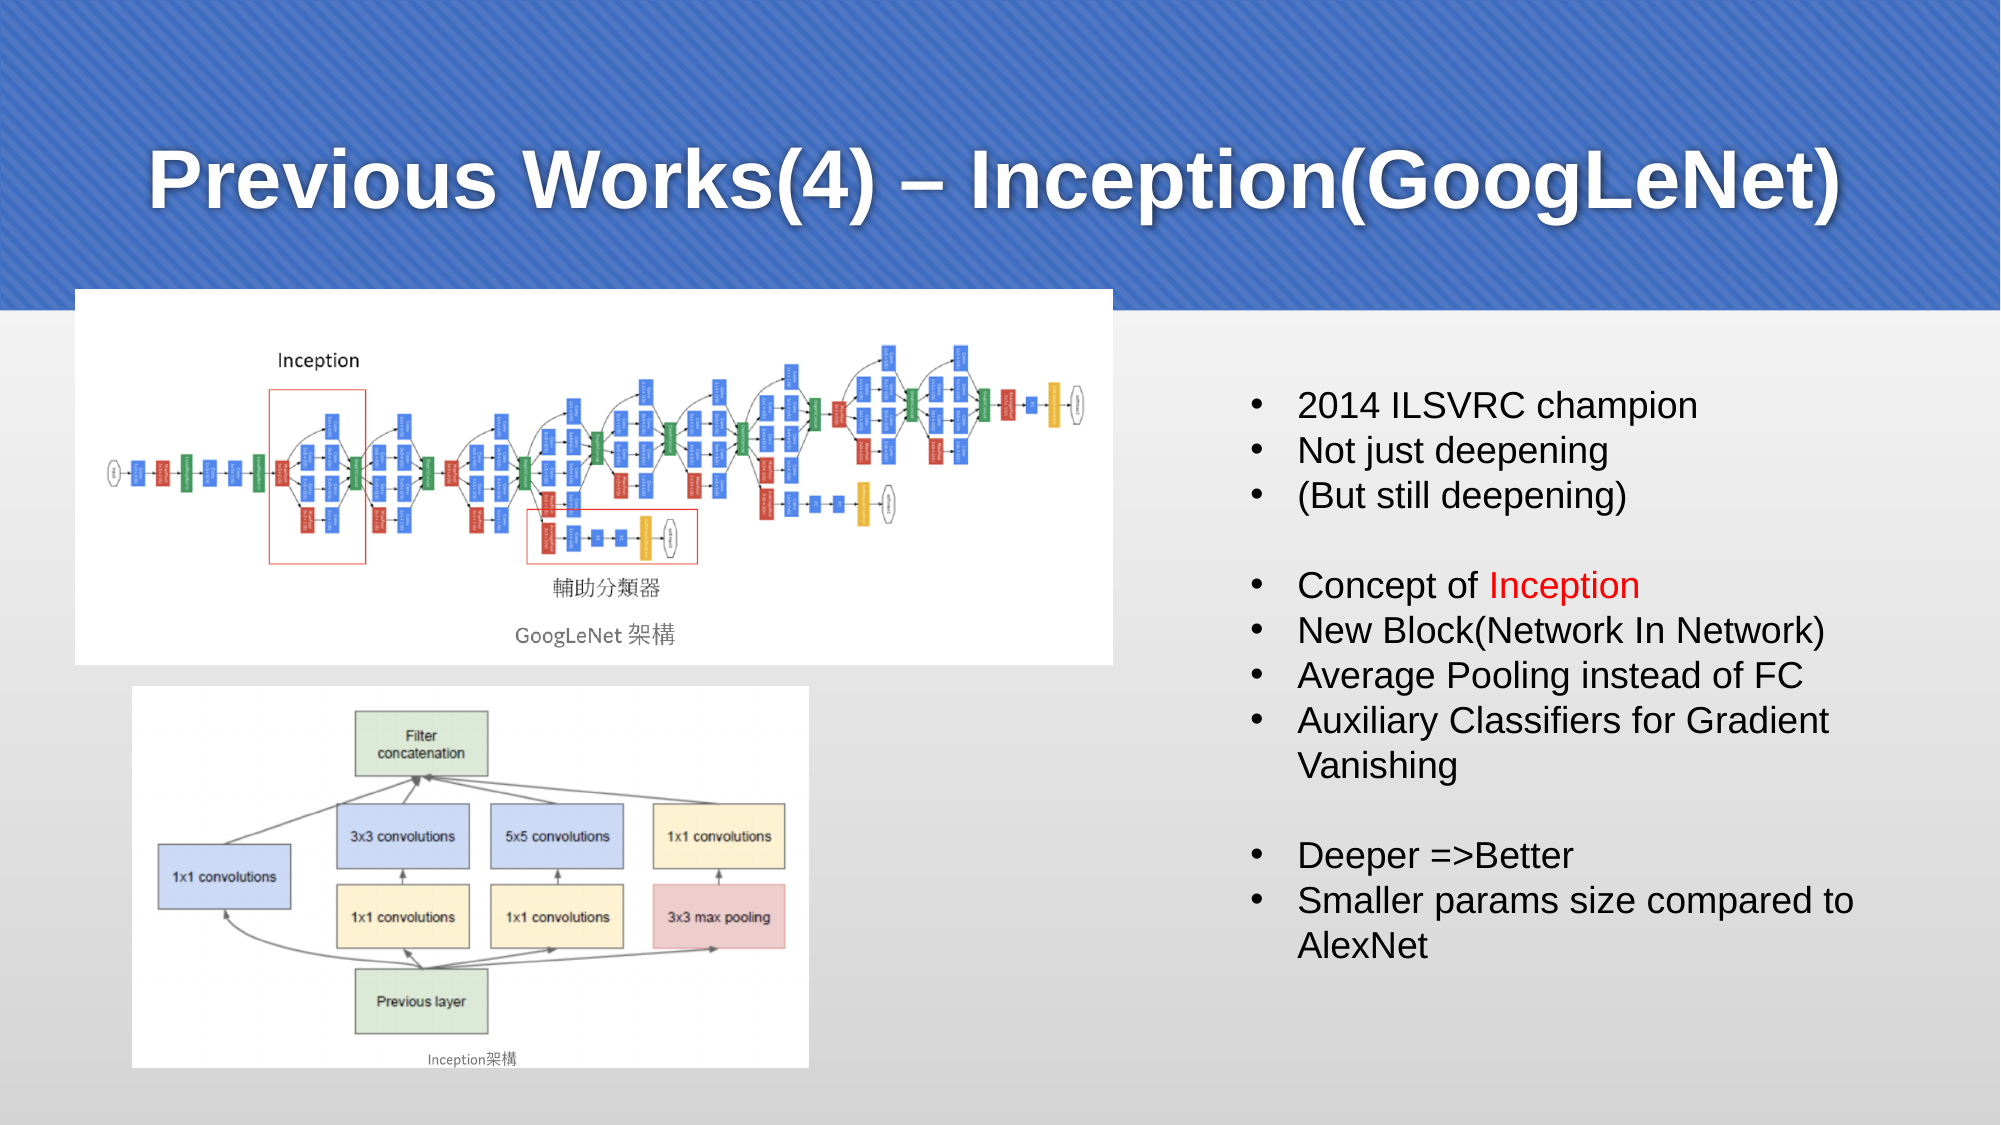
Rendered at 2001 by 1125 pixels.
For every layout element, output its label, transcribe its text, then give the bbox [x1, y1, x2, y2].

picture [74, 288, 1113, 665]
title Previous Works(4) – Inception(GoogLeNet) [132, 73, 1868, 233]
picture [132, 686, 810, 1068]
text_box 2014 ILSVRC champion Not just deepening (But still deepening) Concept of Inception New Block(Network In Network) Average Pooling instead of FC Auxiliary Classifiers for Gradient Vanishing Deeper =>Better Smaller params size compared to AlexNet [1235, 373, 1925, 1019]
